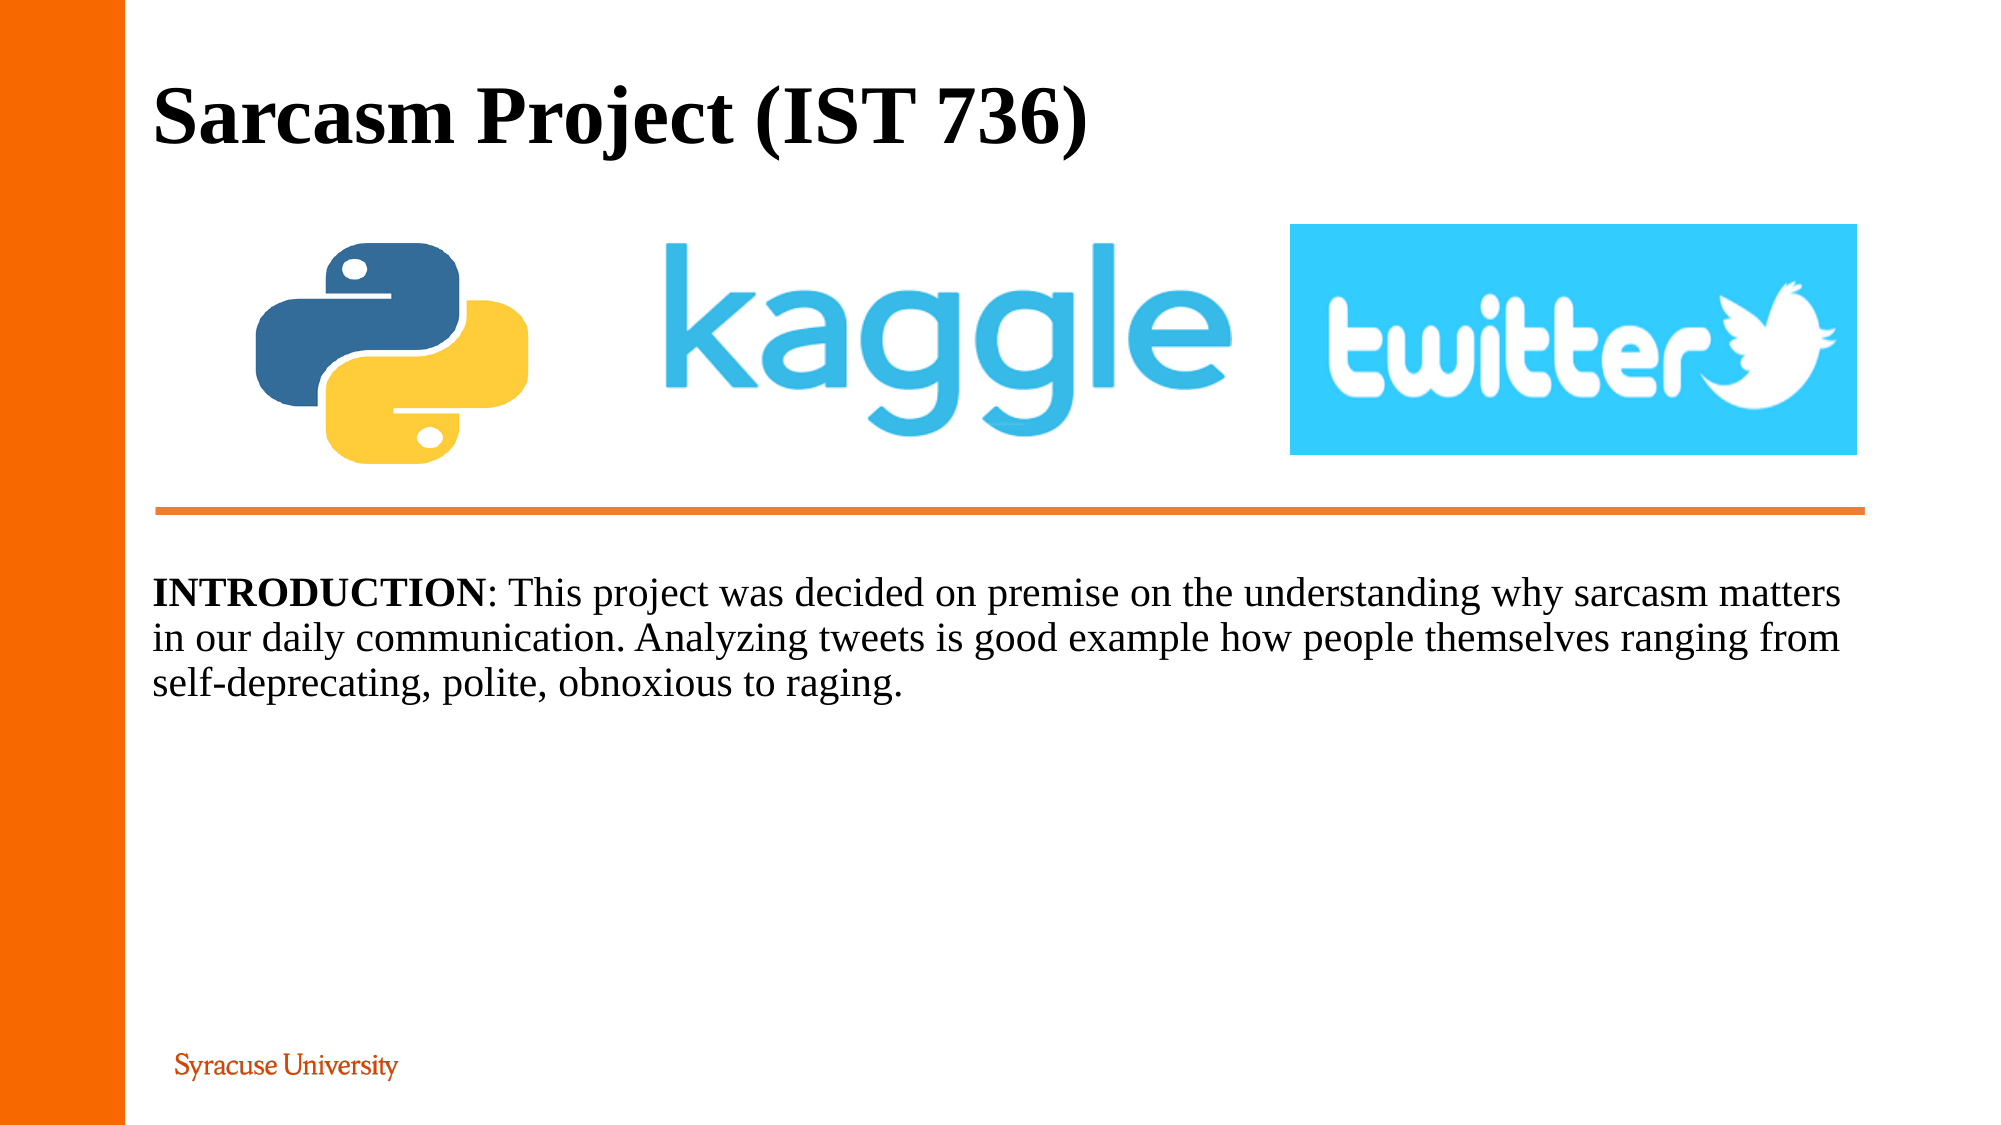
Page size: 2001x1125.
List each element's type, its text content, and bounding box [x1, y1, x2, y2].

title Sarcasm Project (IST 736) [137, 25, 1863, 209]
picture [665, 242, 1232, 438]
picture [155, 507, 1869, 515]
picture [1290, 224, 1857, 455]
picture [181, 182, 606, 497]
picture [174, 1052, 399, 1082]
list INTRODUCTION: This project was decided on premise on the understanding why sarcasm matters in our daily communication. Analyzing tweets is good example how people themselves ranging from self-deprecating, polite, obnoxious to raging. [137, 562, 1863, 883]
